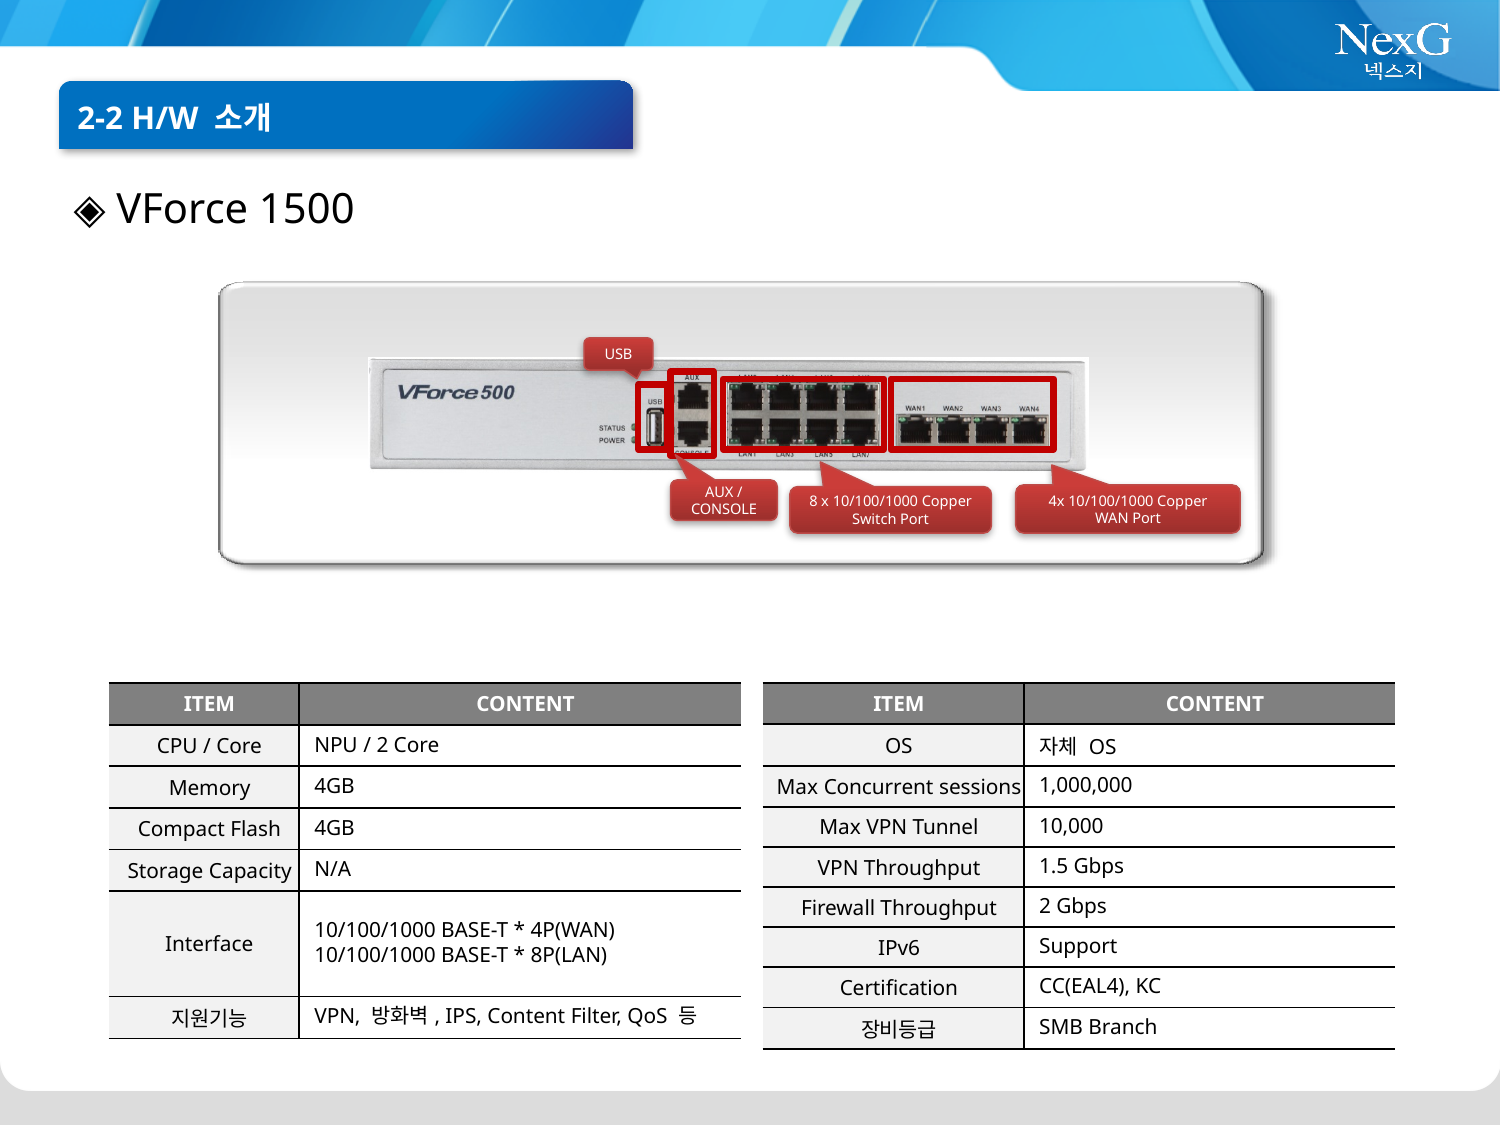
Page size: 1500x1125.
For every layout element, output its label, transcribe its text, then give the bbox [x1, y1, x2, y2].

table_cell IPv6 [763, 928, 1023, 966]
table_header ITEM [763, 684, 1023, 723]
table_cell Memory [109, 767, 298, 807]
table_cell Support [1025, 928, 1395, 966]
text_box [211, 276, 1288, 577]
table_cell Firewall Throughput [763, 888, 1023, 926]
picture [1335, 23, 1452, 80]
table_cell Max Concurrent sessions [763, 767, 1023, 806]
table_cell Storage Capacity [109, 850, 298, 890]
table_cell CPU / Core [109, 726, 298, 765]
table_cell 자체 OS [1025, 725, 1395, 765]
table_cell N/A [300, 850, 741, 890]
table_cell NPU / 2 Core [300, 726, 741, 765]
table_cell Certification [763, 968, 1023, 1007]
table_cell Max VPN Tunnel [763, 808, 1023, 846]
table_cell SMB Branch [1025, 1008, 1395, 1048]
table_cell 10,000 [1025, 808, 1395, 846]
table_cell 10/100/1000 BASE-T * 4P(WAN) 10/100/1000 BASE-T * 8P(LAN) [300, 892, 741, 996]
table_cell 2 Gbps [1025, 888, 1395, 926]
table_cell 지원기능 [109, 997, 298, 1038]
table_cell 1,000,000 [1025, 767, 1395, 806]
table_cell 4GB [300, 809, 741, 849]
text_box 2-2 H/W 소개 [58, 80, 633, 149]
table_header CONTENT [1025, 684, 1395, 723]
table_header CONTENT [300, 684, 741, 724]
table_cell VPN Throughput [763, 848, 1023, 886]
table_cell 4GB [300, 767, 741, 807]
table_cell CC(EAL4), KC [1025, 968, 1395, 1007]
table_cell 장비등급 [763, 1008, 1023, 1048]
table_header ITEM [109, 684, 298, 724]
table_cell 1.5 Gbps [1025, 848, 1395, 886]
text_box ◈ VForce 1500 [58, 171, 1409, 242]
table_cell Interface [109, 892, 298, 996]
table_cell OS [763, 725, 1023, 765]
table_cell VPN, 방화벽, IPS, Content Filter, QoS 등 [300, 997, 741, 1038]
picture [0, 91, 1500, 1125]
table_cell Compact Flash [109, 809, 298, 849]
